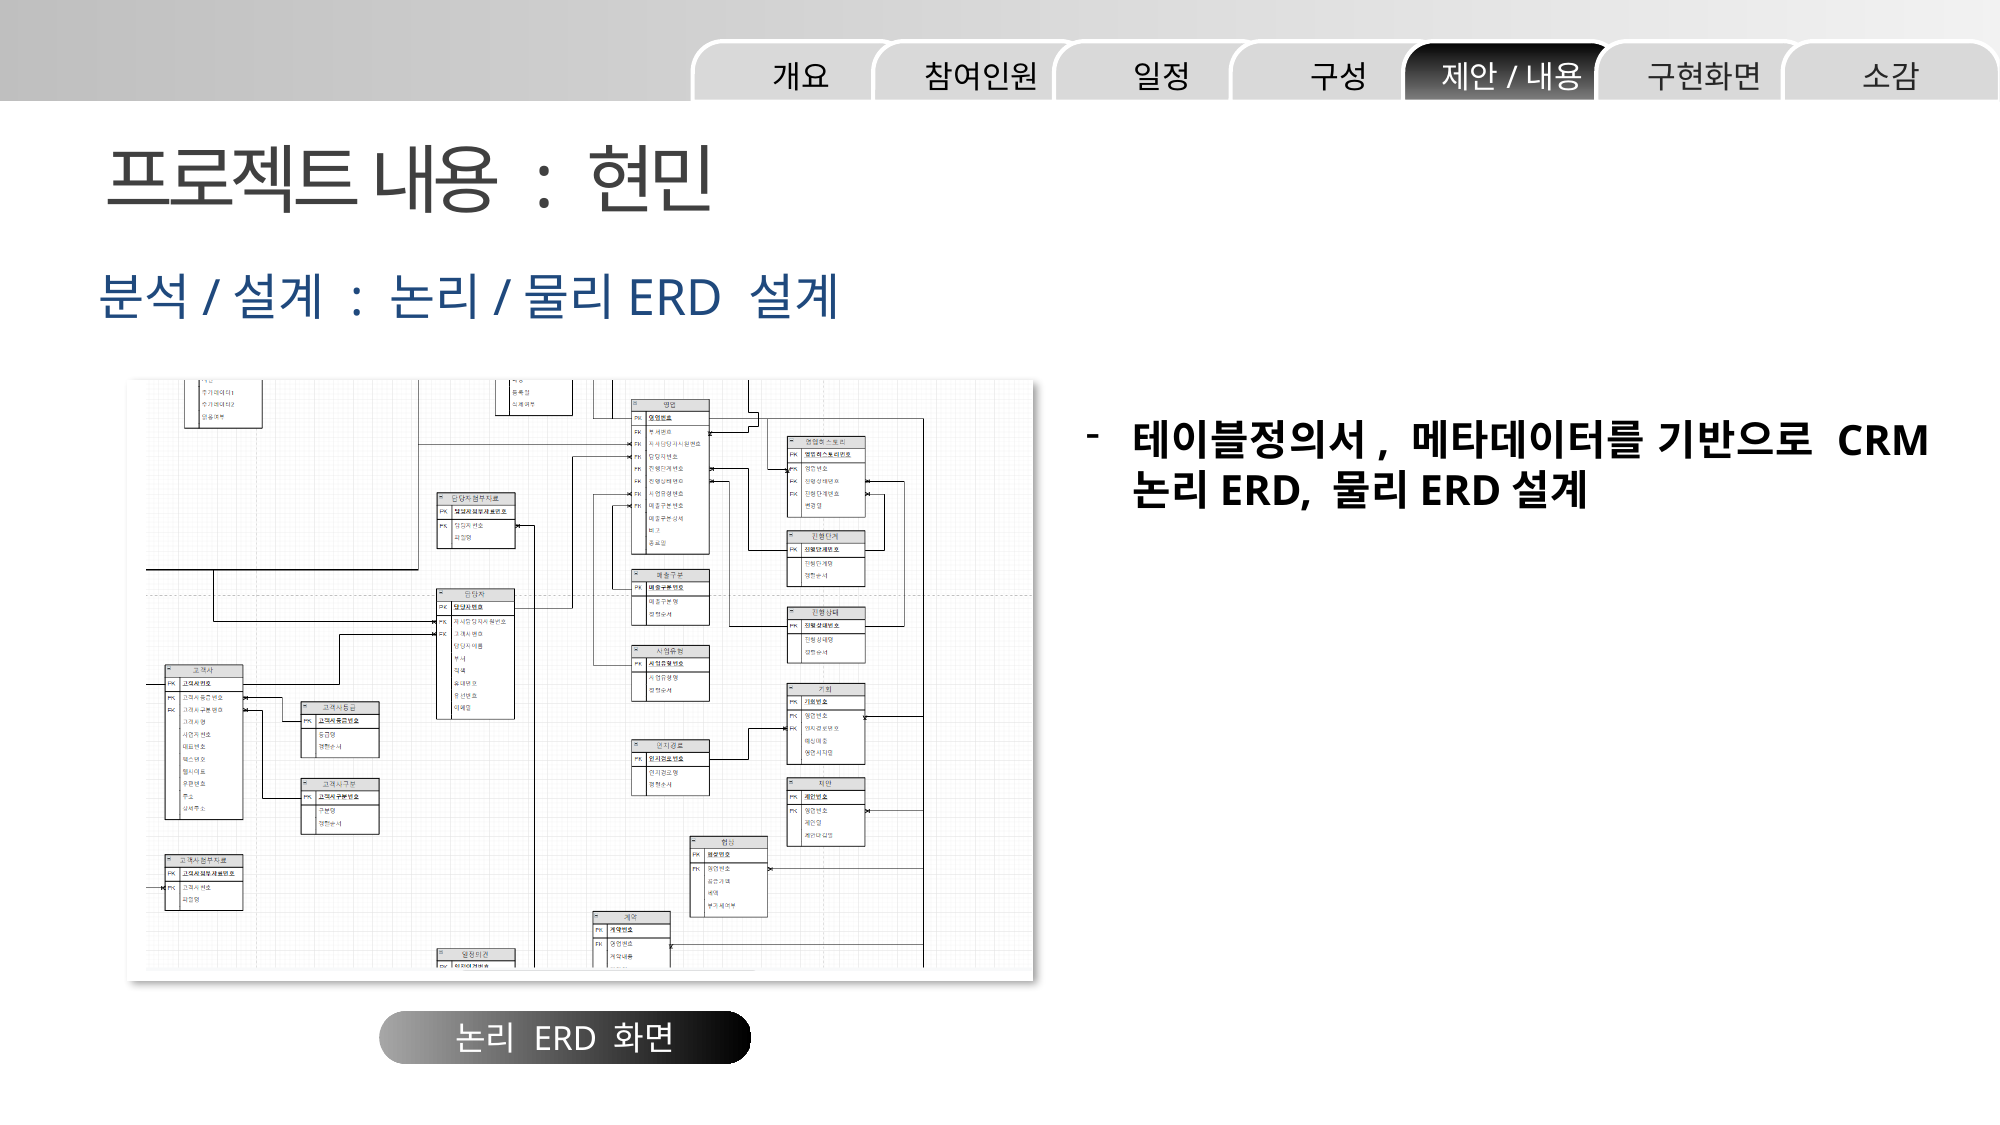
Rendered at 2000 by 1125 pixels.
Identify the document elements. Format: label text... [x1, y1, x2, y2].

picture [145, 380, 1033, 972]
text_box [1315, 0, 1377, 380]
text_box [1382, 0, 2000, 57]
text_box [128, 380, 1945, 1065]
text_box 분석/설계 : 논리/물리ERD 설계 [83, 270, 1310, 321]
text_box [0, 0, 1310, 103]
text_box 프로젝트 내용 : 현민 [89, 125, 748, 231]
